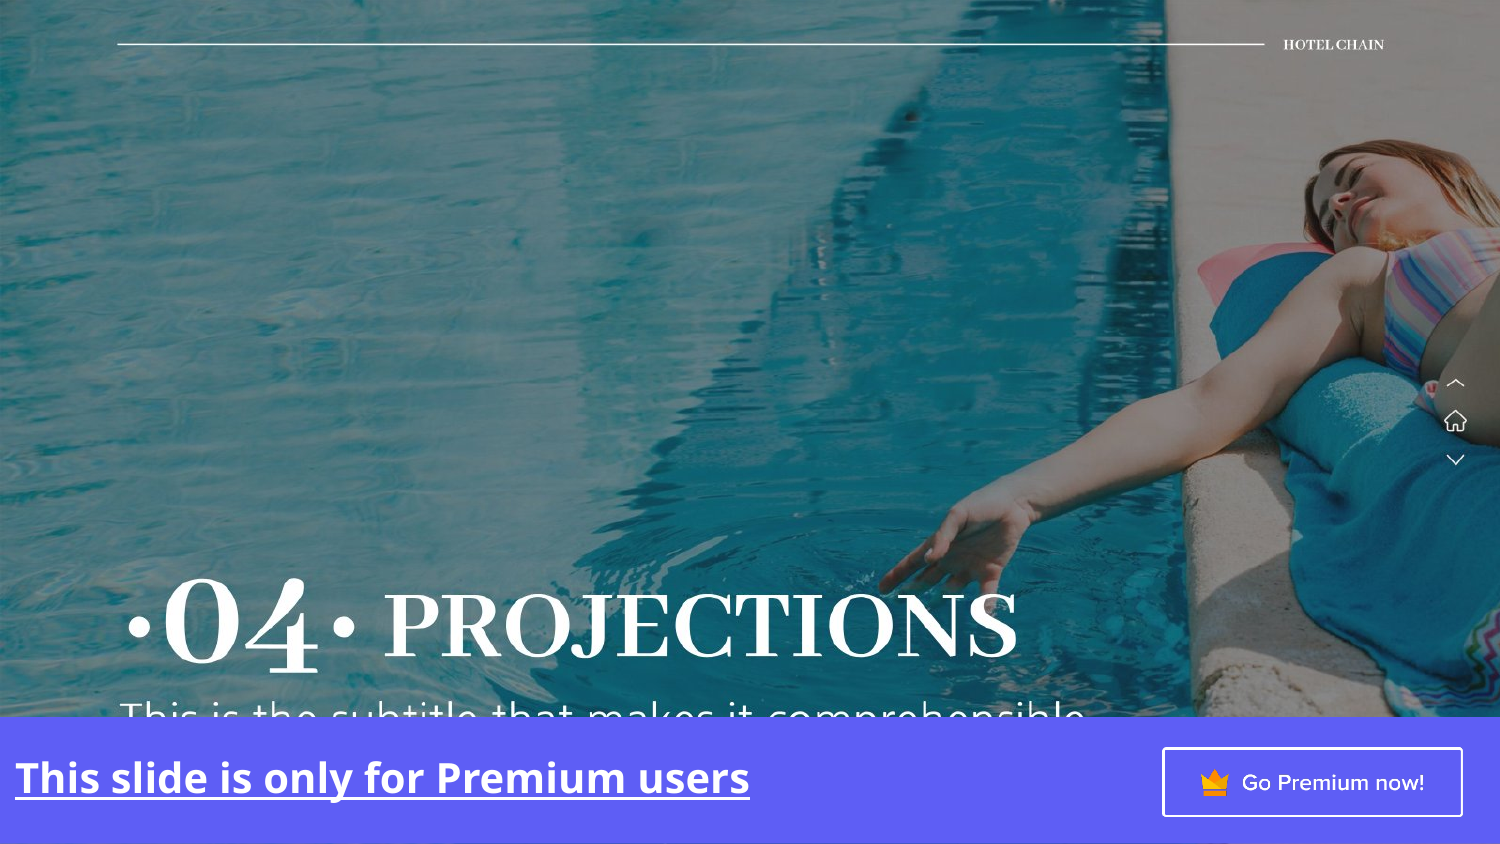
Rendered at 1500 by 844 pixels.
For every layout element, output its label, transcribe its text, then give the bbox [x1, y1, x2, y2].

picture [0, 0, 1500, 717]
text_box This slide is only for Premium users [0, 717, 1500, 844]
picture [1162, 747, 1463, 817]
